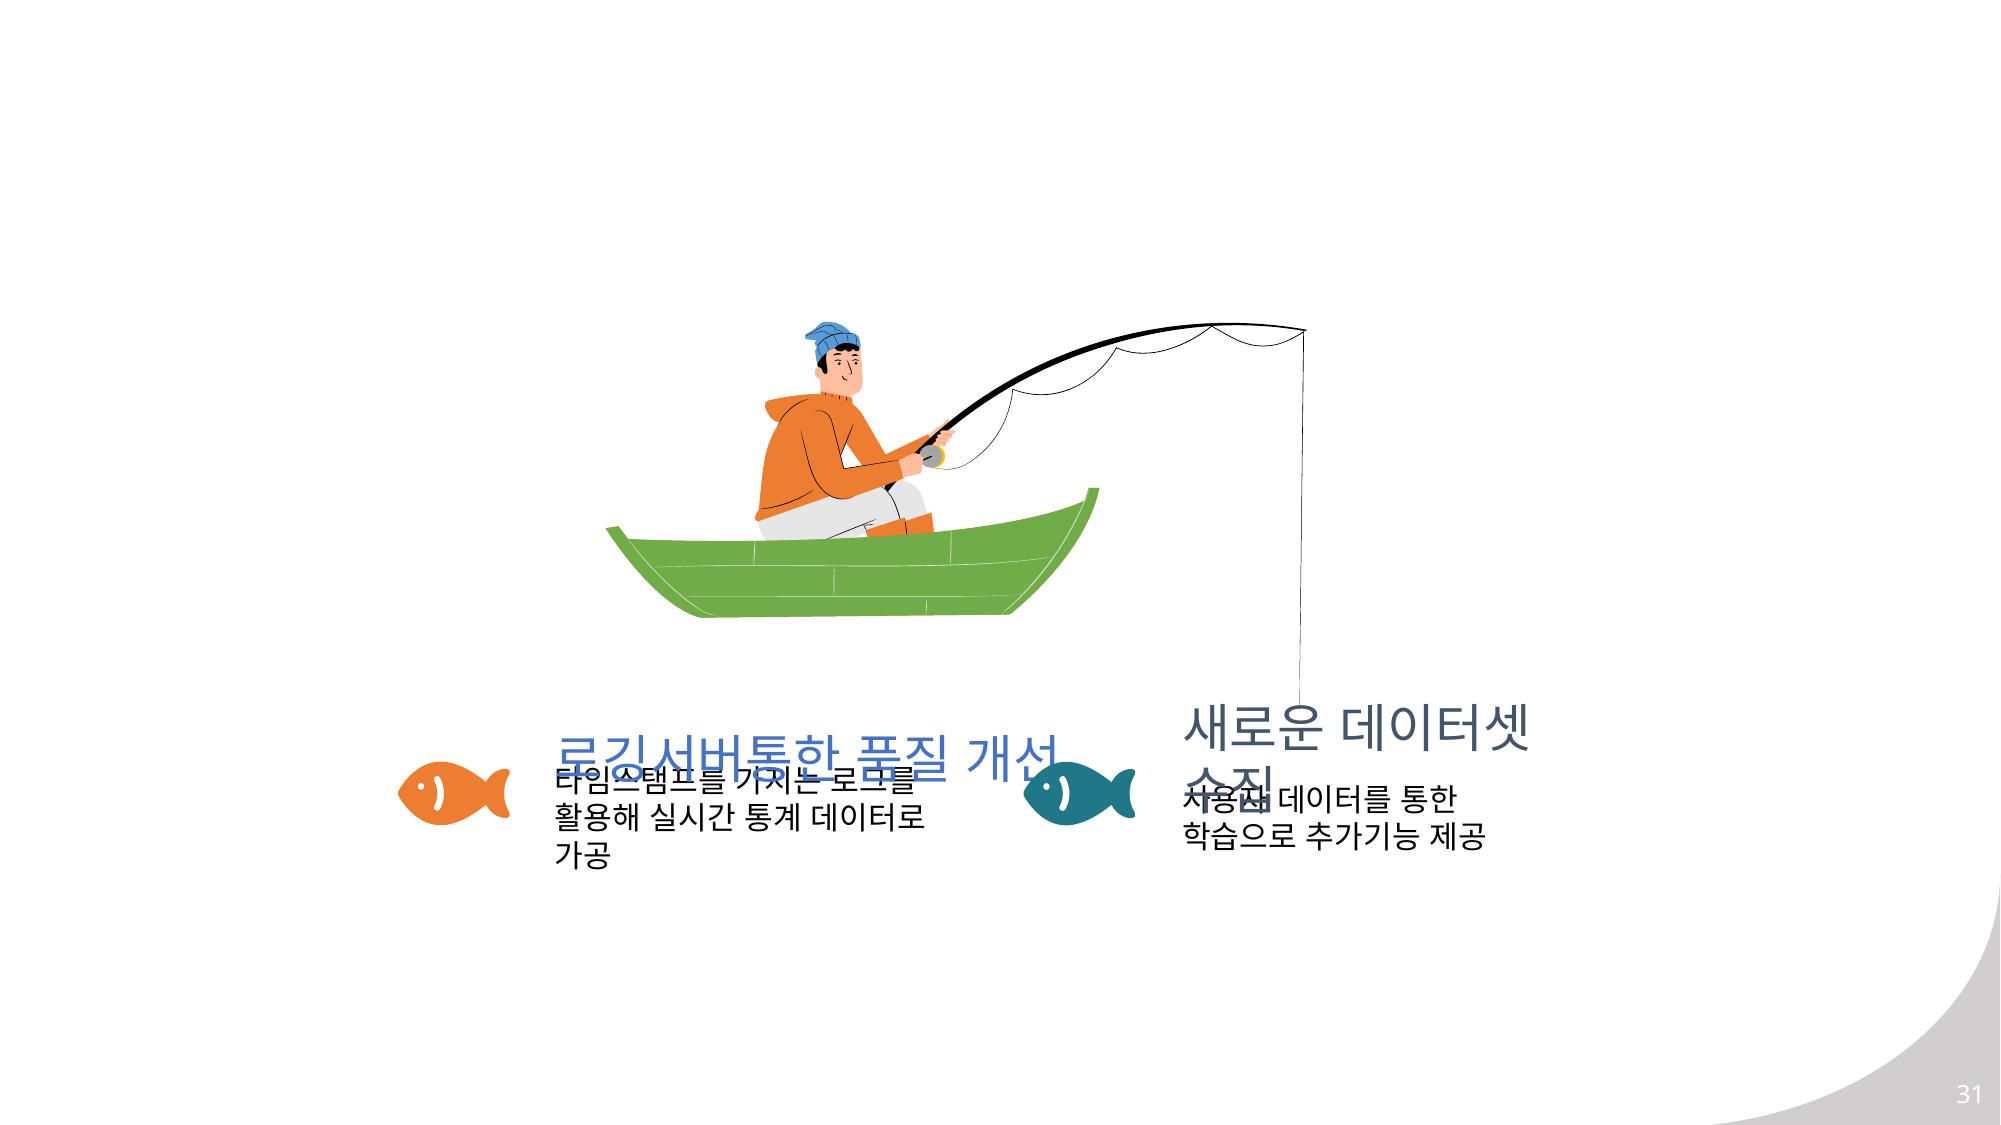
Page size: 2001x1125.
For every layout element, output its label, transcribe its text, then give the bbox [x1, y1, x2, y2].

slide_number 31 [1550, 1065, 2000, 1125]
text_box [605, 321, 1307, 712]
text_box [397, 729, 1022, 855]
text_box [1022, 729, 1648, 855]
